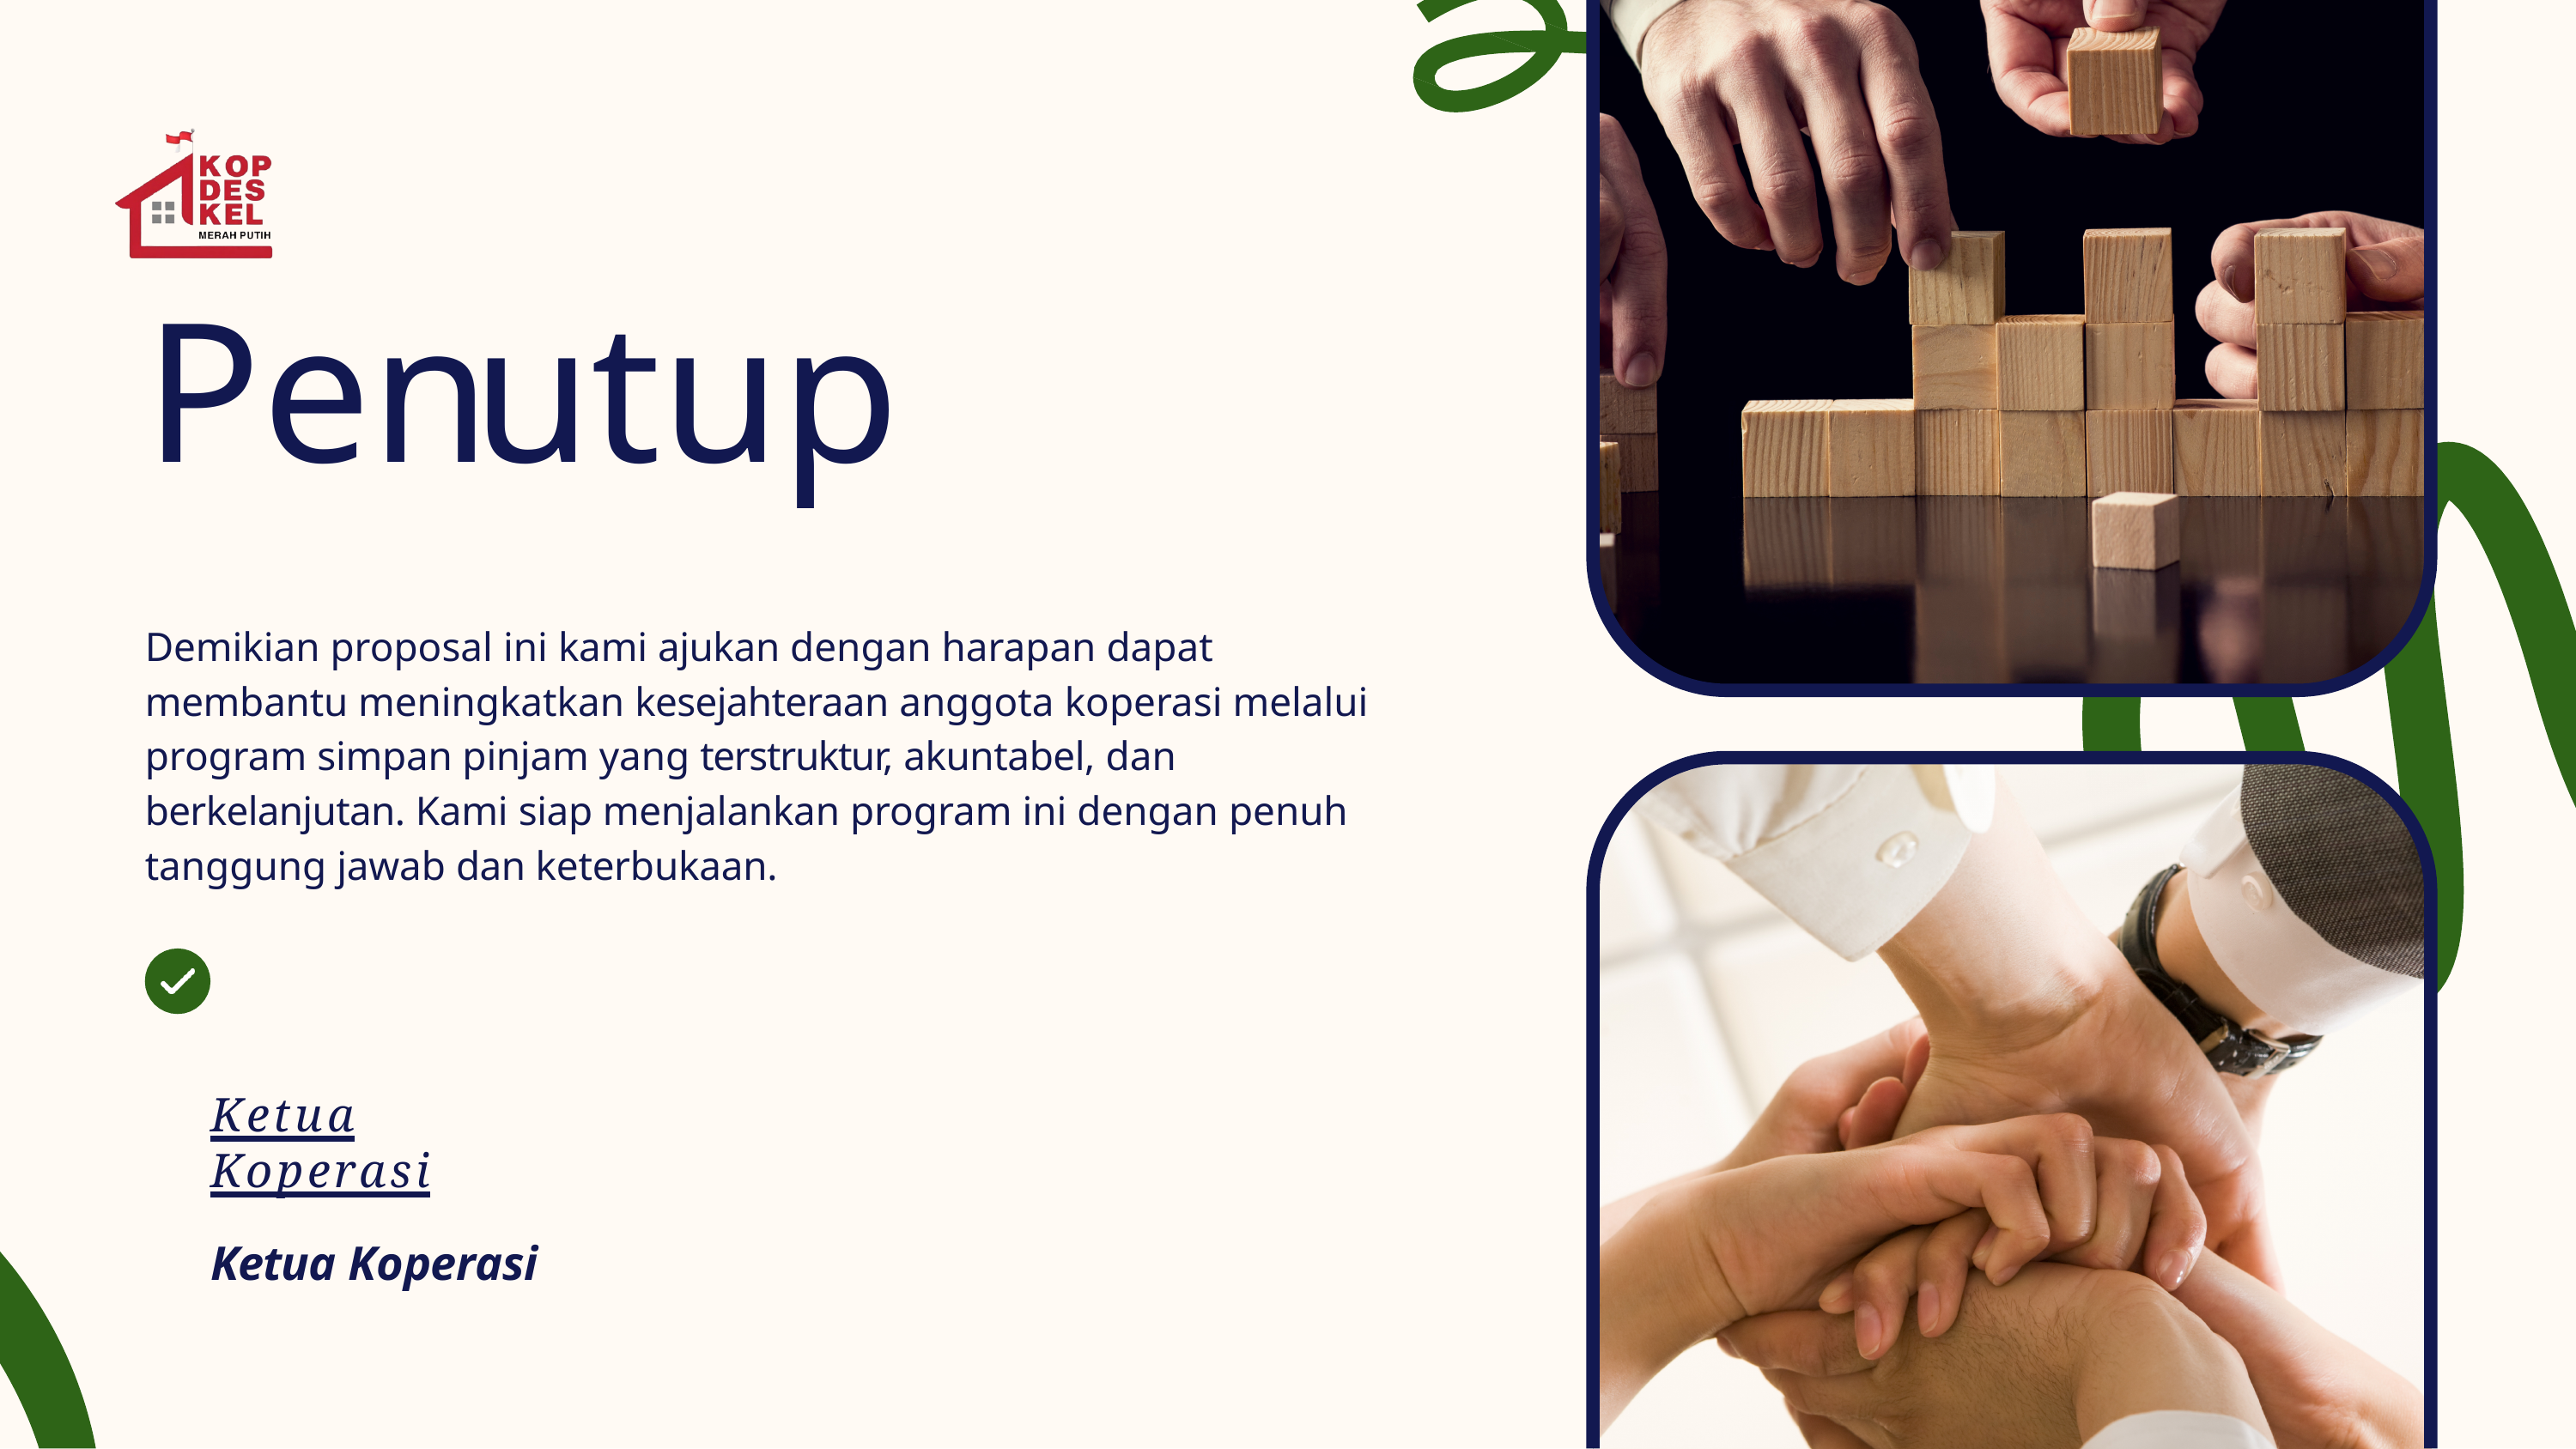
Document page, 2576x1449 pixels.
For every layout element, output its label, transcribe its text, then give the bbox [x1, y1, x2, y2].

text_box [0, 1251, 96, 1449]
text_box Penutup Demikian proposal ini kami ajukan dengan harapan dapat membantu meningkatkan kesejahteraan anggota koperasi melalui program simpan pinjam yang terstruktur, akuntabel, dan berkelanjutan. Kami siap menjalankan program ini dengan penuh tanggung jawab dan keterbukaan. [143, 267, 1370, 888]
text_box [1413, 0, 2438, 698]
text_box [144, 948, 211, 1015]
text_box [1586, 441, 2576, 1449]
text_box Ketua Koperasi Ketua Koperasi [209, 1083, 590, 1290]
picture [88, 123, 315, 275]
